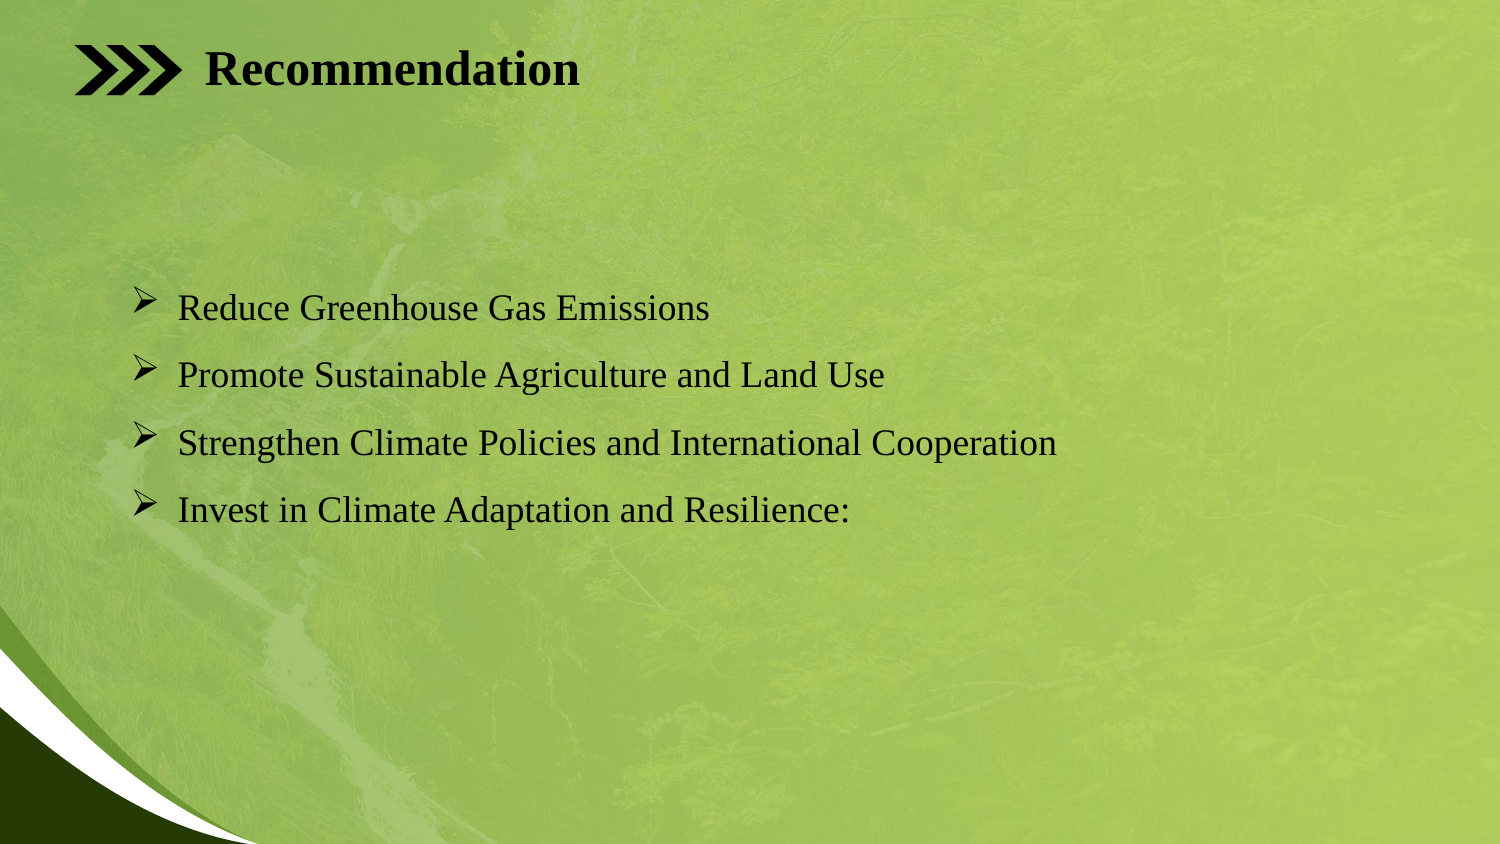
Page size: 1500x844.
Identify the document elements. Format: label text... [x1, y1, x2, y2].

text_box Reduce Greenhouse Gas Emissions Promote Sustainable Agriculture and Land Use Strengthen Climate Policies and International Cooperation Invest in Climate Adaptation and Resilience: [115, 252, 1405, 538]
picture [0, 0, 1500, 844]
text_box Recommendation [193, 28, 900, 104]
